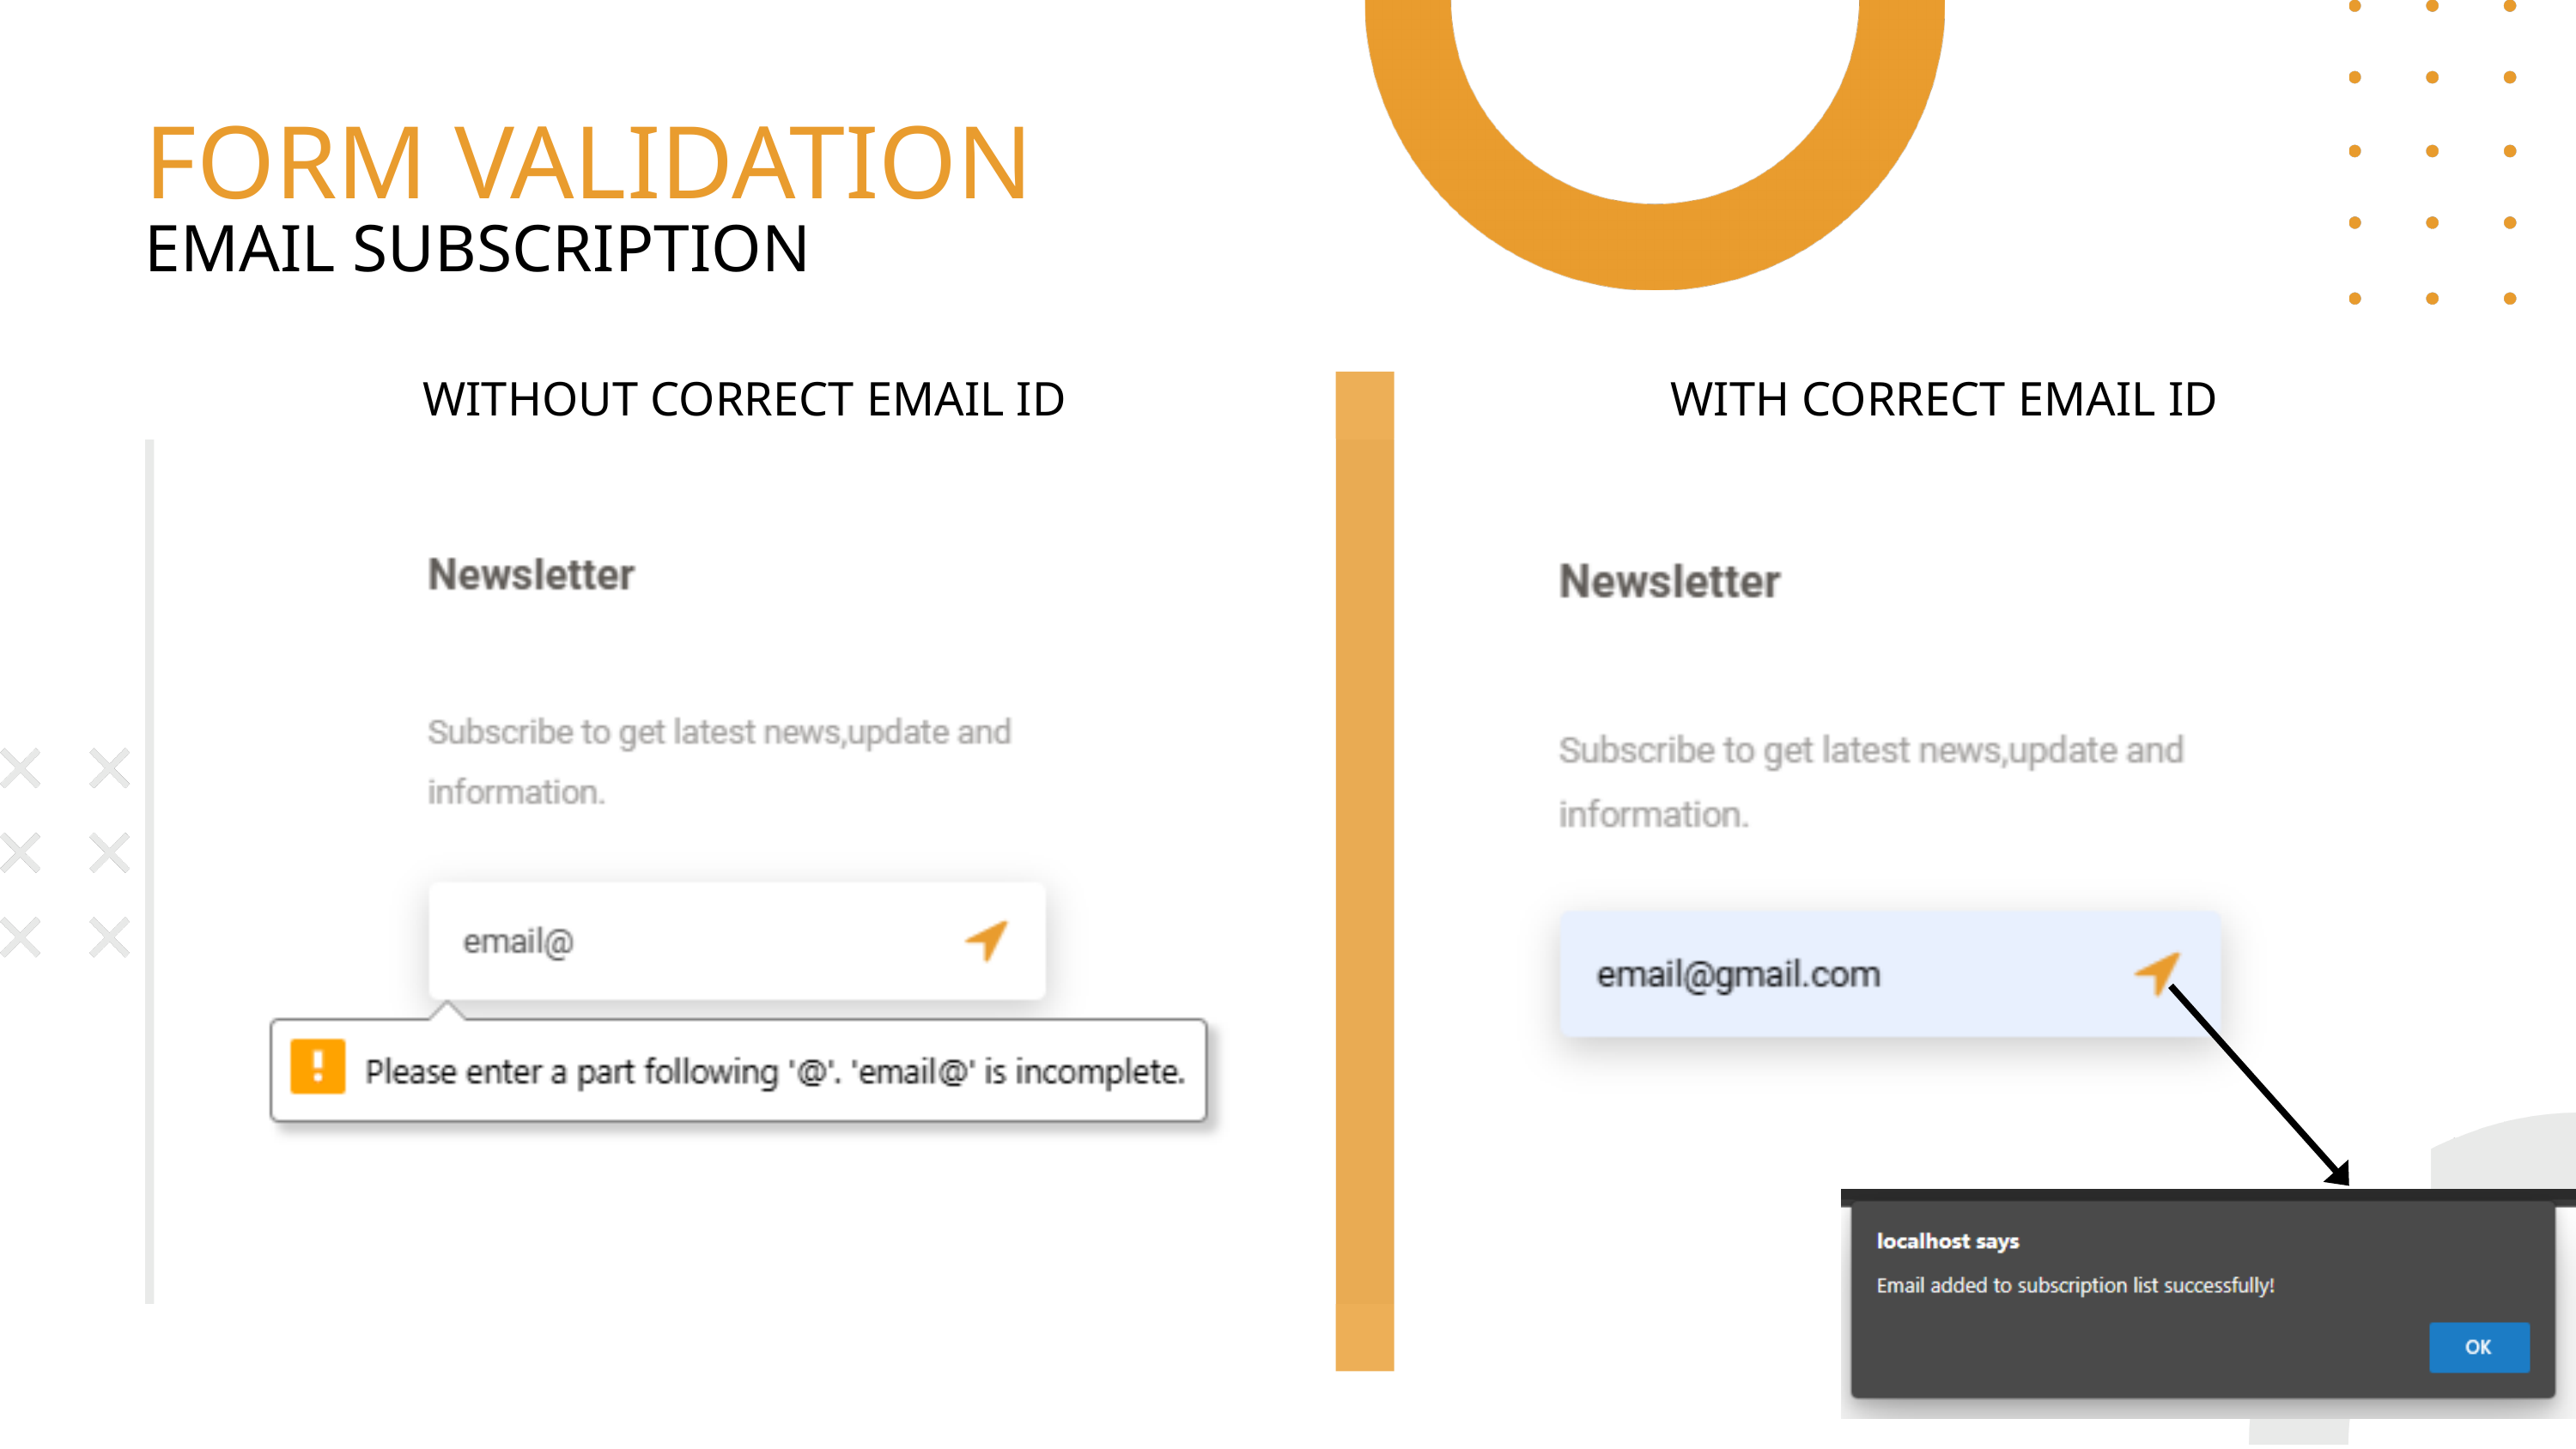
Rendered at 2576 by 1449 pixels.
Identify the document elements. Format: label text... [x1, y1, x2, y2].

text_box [144, 439, 151, 1304]
picture [2348, 0, 2576, 305]
text_box WITH CORRECT EMAIL ID [1805, 378, 2285, 425]
picture [0, 748, 144, 966]
text_box WITHOUT CORRECT EMAIL ID [404, 378, 1085, 425]
text_box EMAIL SUBSCRIPTION [144, 220, 1088, 285]
picture [153, 439, 1336, 1304]
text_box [1335, 371, 1394, 1372]
text_box FORM VALIDATION [144, 99, 1088, 220]
picture [1365, 0, 1945, 435]
picture [1394, 439, 2576, 1445]
